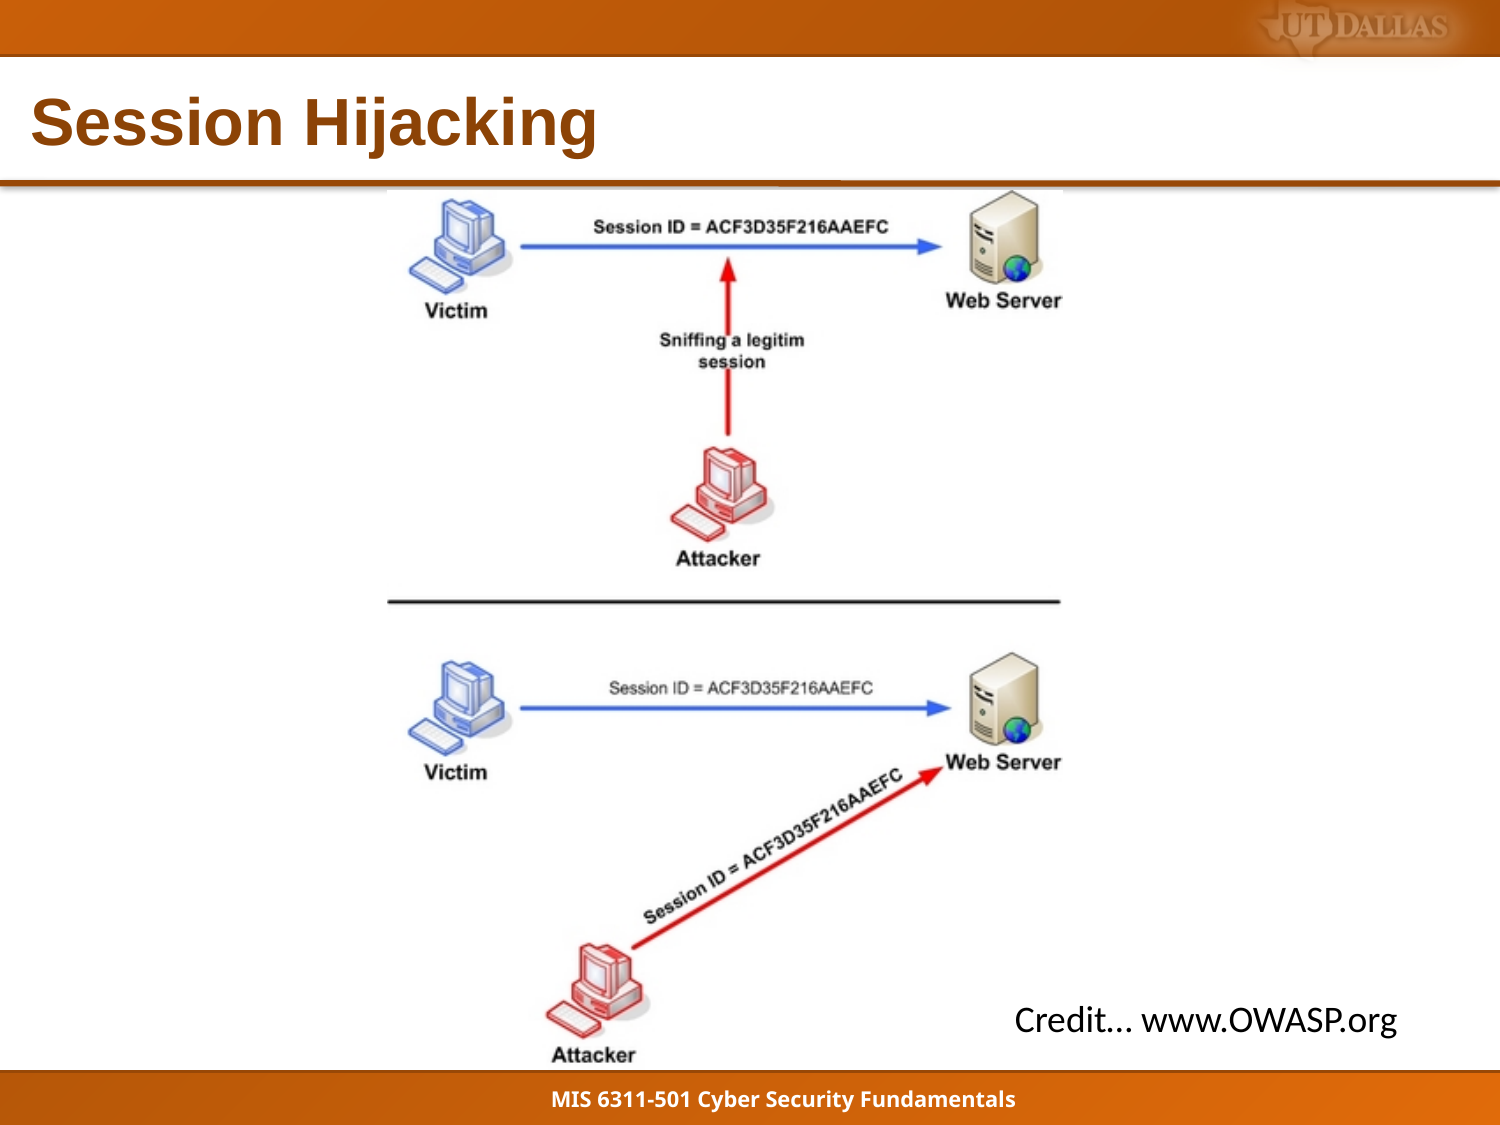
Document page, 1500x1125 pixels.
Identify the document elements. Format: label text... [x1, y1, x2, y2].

picture [387, 190, 1063, 1070]
picture [1218, 0, 1500, 62]
text_box Credit… www.OWASP.org [1066, 987, 1475, 1048]
title Session Hijacking [0, 62, 1500, 176]
